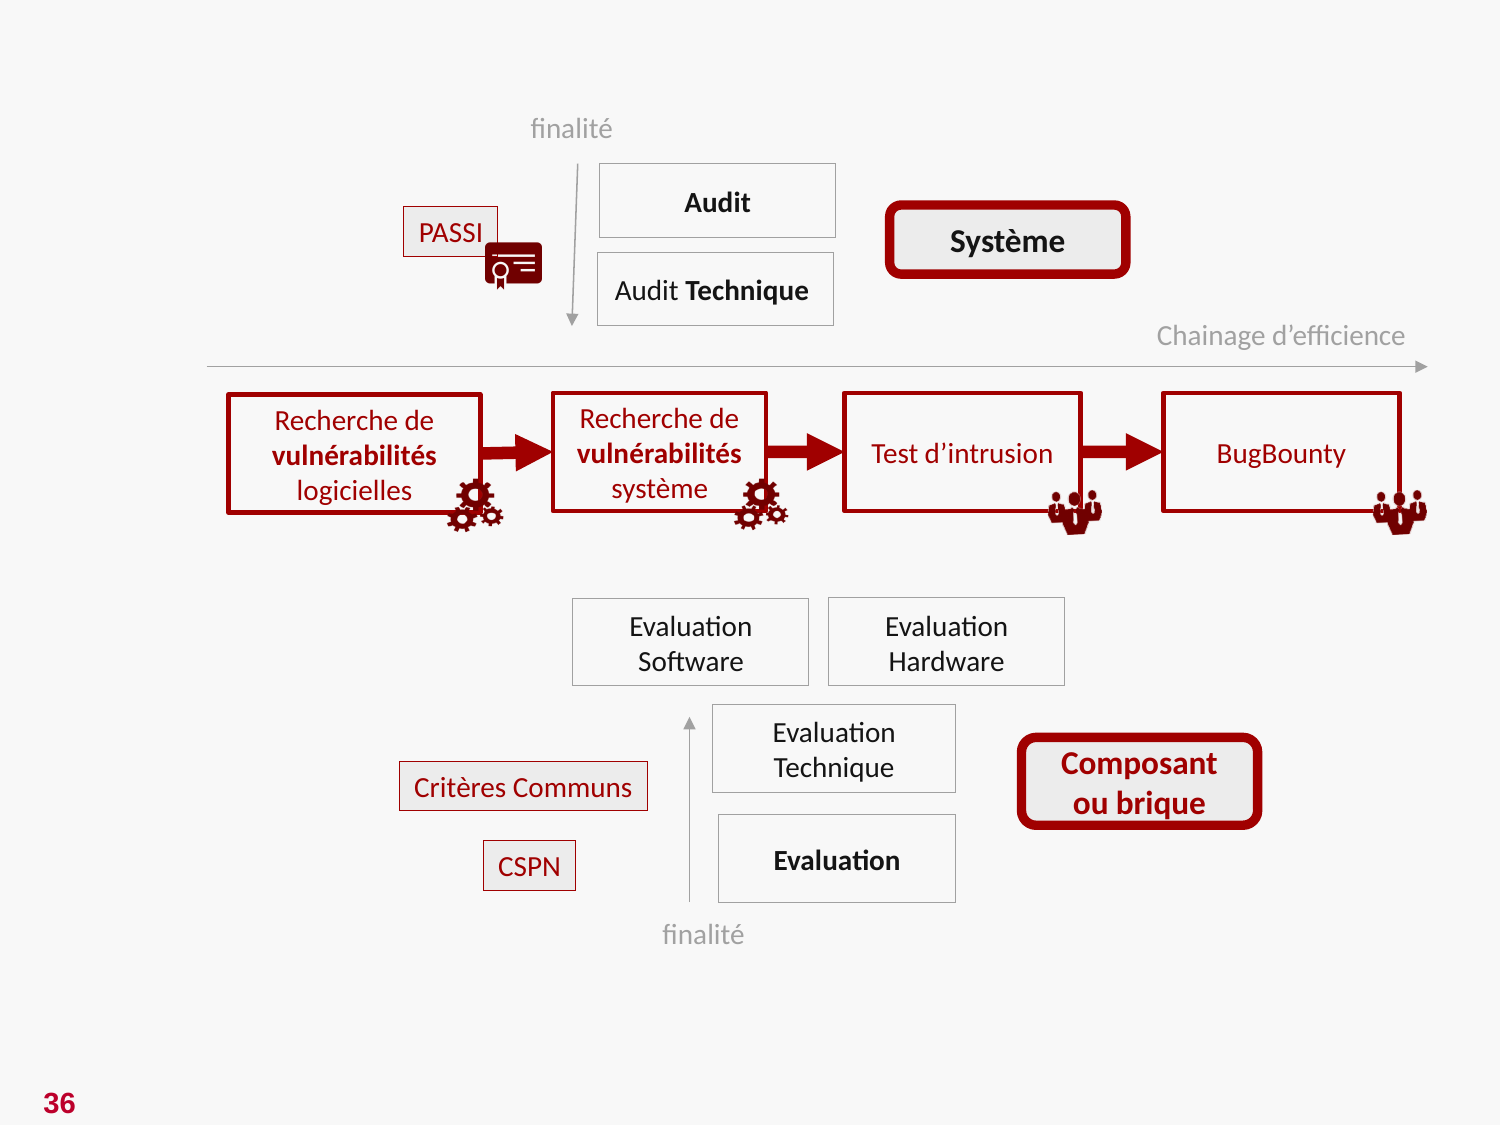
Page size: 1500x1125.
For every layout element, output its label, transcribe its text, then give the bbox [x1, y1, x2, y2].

picture [732, 476, 789, 531]
picture [1372, 490, 1427, 535]
text_box finalité [515, 101, 628, 152]
text_box Evaluation Hardware [828, 597, 1065, 686]
picture [1047, 490, 1102, 535]
picture [485, 237, 543, 295]
text_box finalité [647, 907, 760, 958]
text_box Evaluation [718, 814, 956, 903]
text_box Audit [599, 163, 836, 238]
text_box Recherche de vulnérabilités logicielles [228, 394, 481, 513]
text_box Système [887, 202, 1128, 277]
text_box Composant ou brique [1019, 735, 1260, 828]
text_box CSPN [483, 840, 576, 891]
text_box Critères Communs [399, 761, 648, 811]
text_box Test d’intrusion [844, 392, 1081, 511]
text_box Recherche de vulnérabilités système [552, 392, 766, 511]
text_box Chainage d’efficience [1142, 308, 1428, 359]
picture [444, 476, 505, 534]
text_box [571, 163, 578, 327]
text_box PASSI [403, 206, 498, 257]
text_box BugBounty [1163, 392, 1400, 511]
text_box Audit Technique [597, 252, 834, 326]
text_box Evaluation Software [572, 598, 809, 686]
text_box Evaluation Technique [712, 704, 956, 793]
